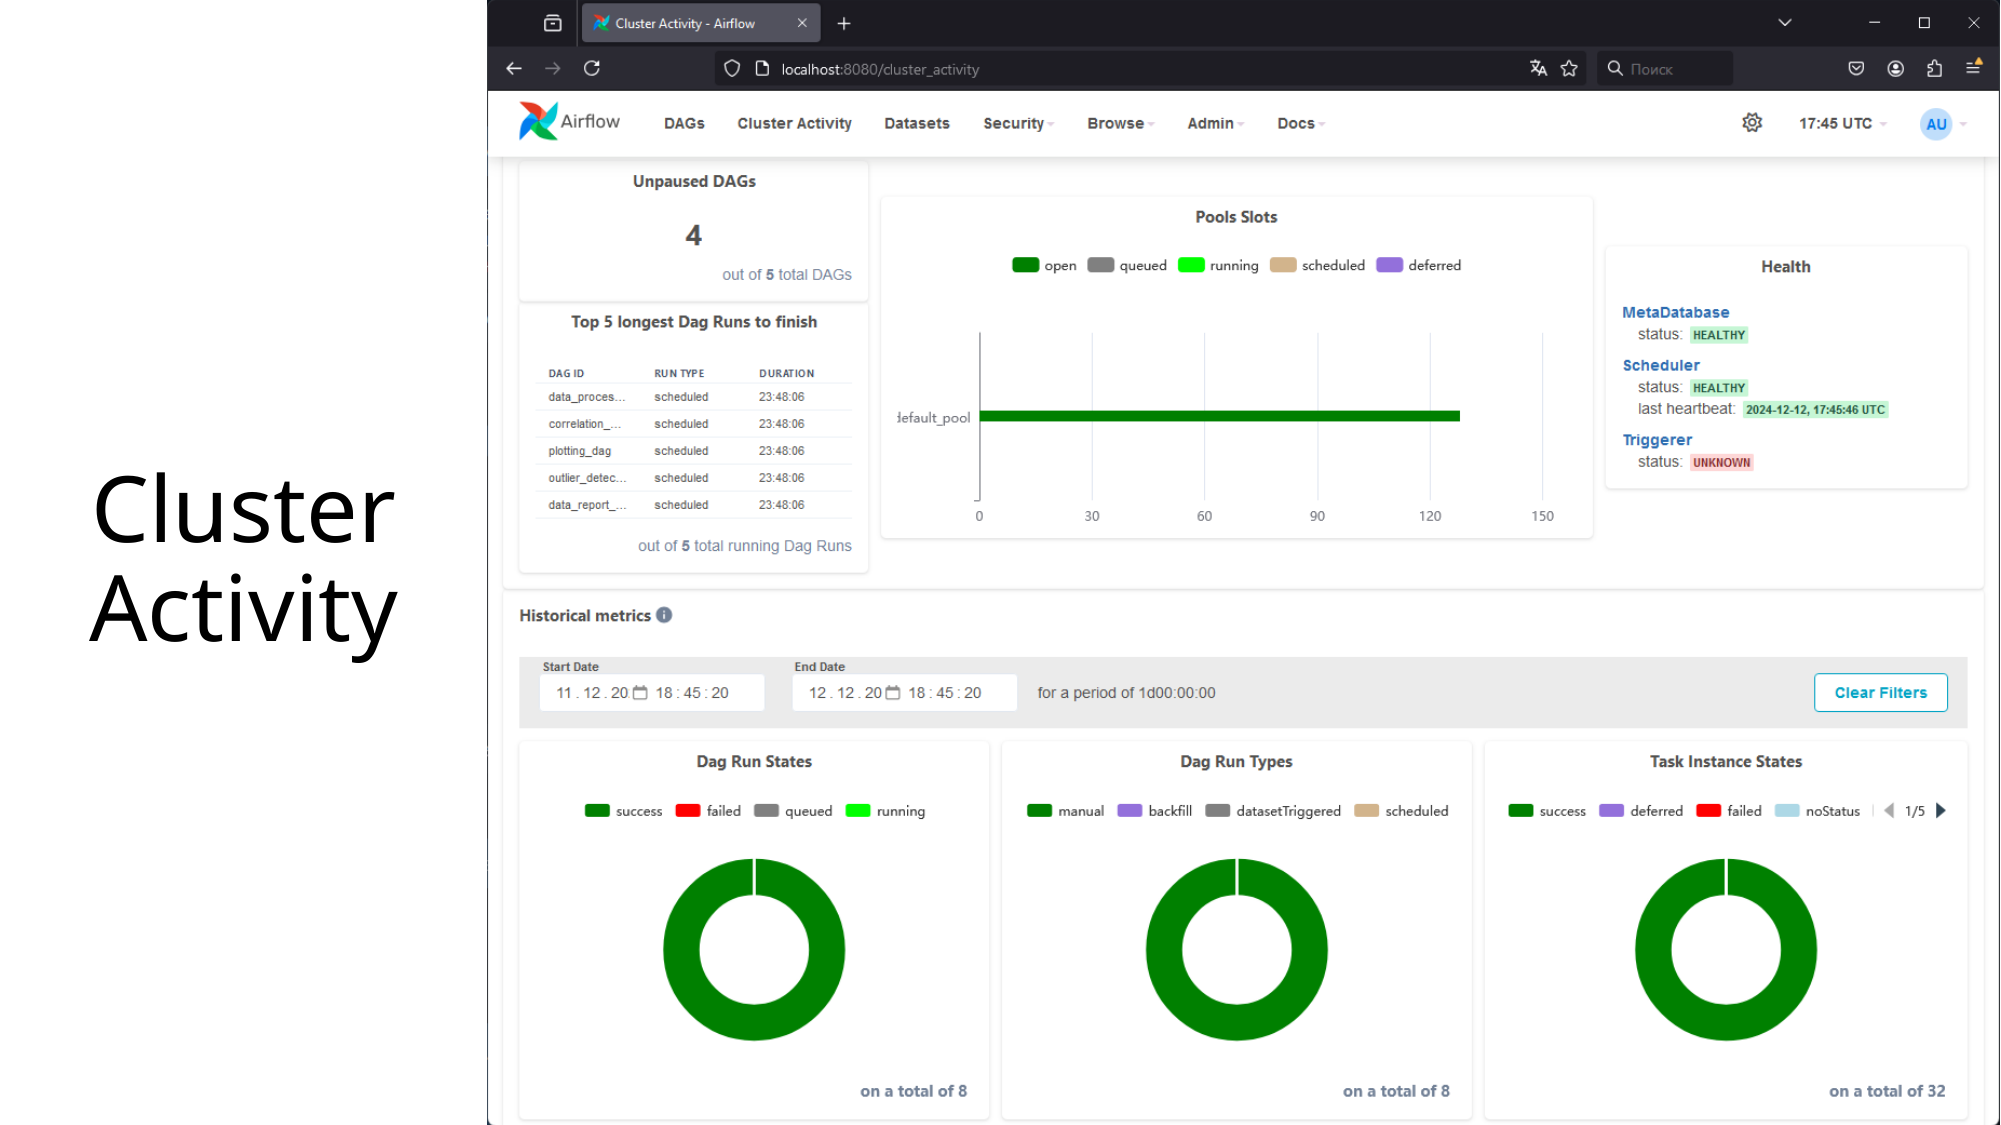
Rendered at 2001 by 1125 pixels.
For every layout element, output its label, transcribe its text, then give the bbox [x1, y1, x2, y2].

title Cluster Activity [0, 453, 487, 672]
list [487, 0, 2000, 1125]
